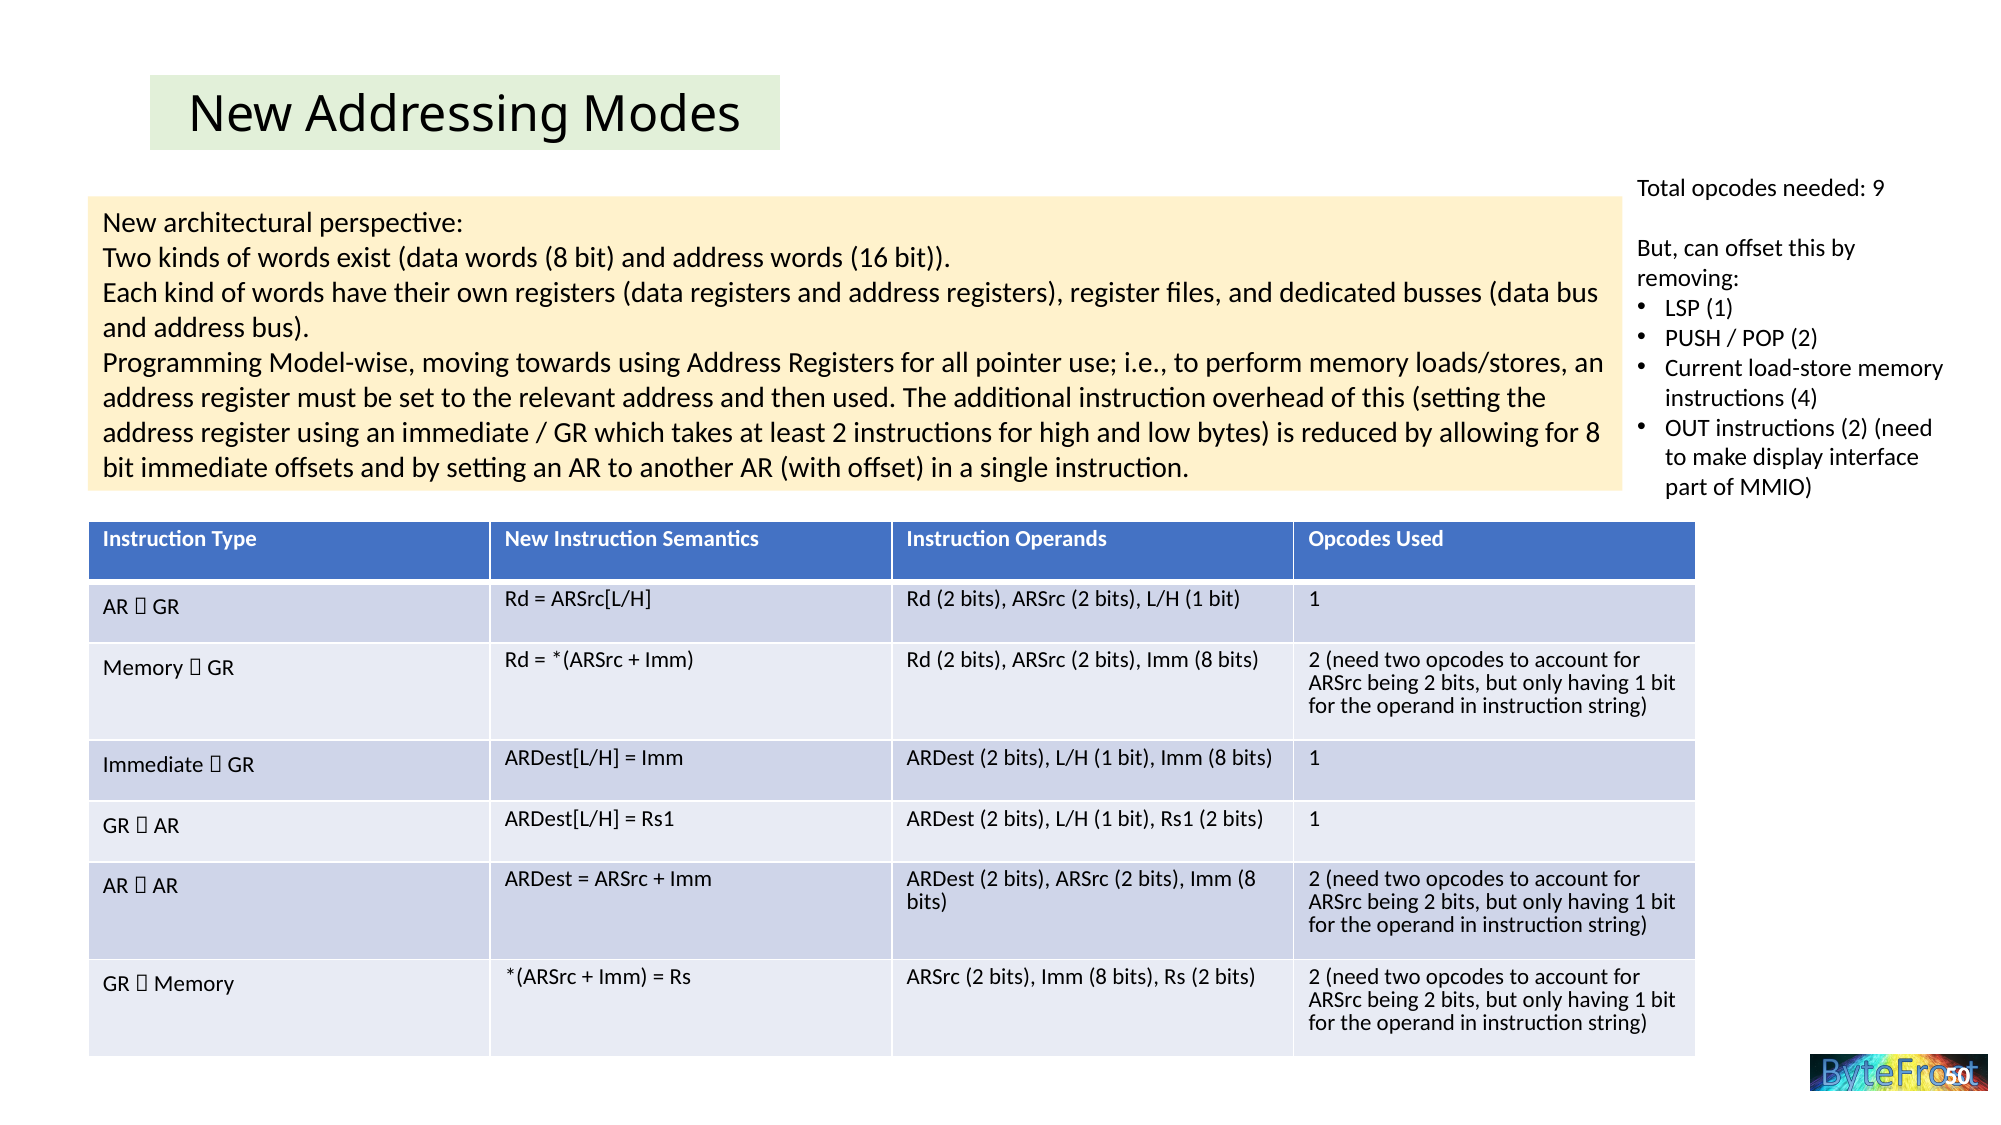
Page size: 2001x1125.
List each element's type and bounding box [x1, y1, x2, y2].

table_header [1294, 522, 1695, 579]
table_header [893, 522, 1293, 579]
table_cell [491, 802, 891, 861]
table_cell [89, 644, 489, 739]
table_cell [89, 960, 489, 1056]
table_cell [1294, 863, 1695, 959]
table_cell [89, 585, 489, 642]
table_cell [491, 863, 891, 959]
table_cell [491, 960, 891, 1056]
table_cell [1294, 741, 1695, 800]
table_cell [1294, 960, 1695, 1056]
table_cell [491, 644, 891, 739]
table_cell [491, 585, 891, 642]
table_cell [491, 741, 891, 800]
table_cell [893, 802, 1293, 861]
table_cell [89, 802, 489, 861]
table_header [89, 522, 489, 579]
table_cell [893, 644, 1293, 739]
table_cell [1294, 802, 1695, 861]
table_cell [893, 863, 1293, 959]
table_cell [89, 741, 489, 800]
table_cell [1294, 585, 1695, 642]
table_cell [893, 960, 1293, 1056]
table_header [491, 522, 891, 579]
picture [1810, 1054, 1988, 1091]
table_cell [893, 741, 1293, 800]
table_cell [89, 863, 489, 959]
text_box [87, 164, 1970, 509]
table_cell [1294, 644, 1695, 739]
table_cell [893, 585, 1293, 642]
title [150, 75, 780, 150]
